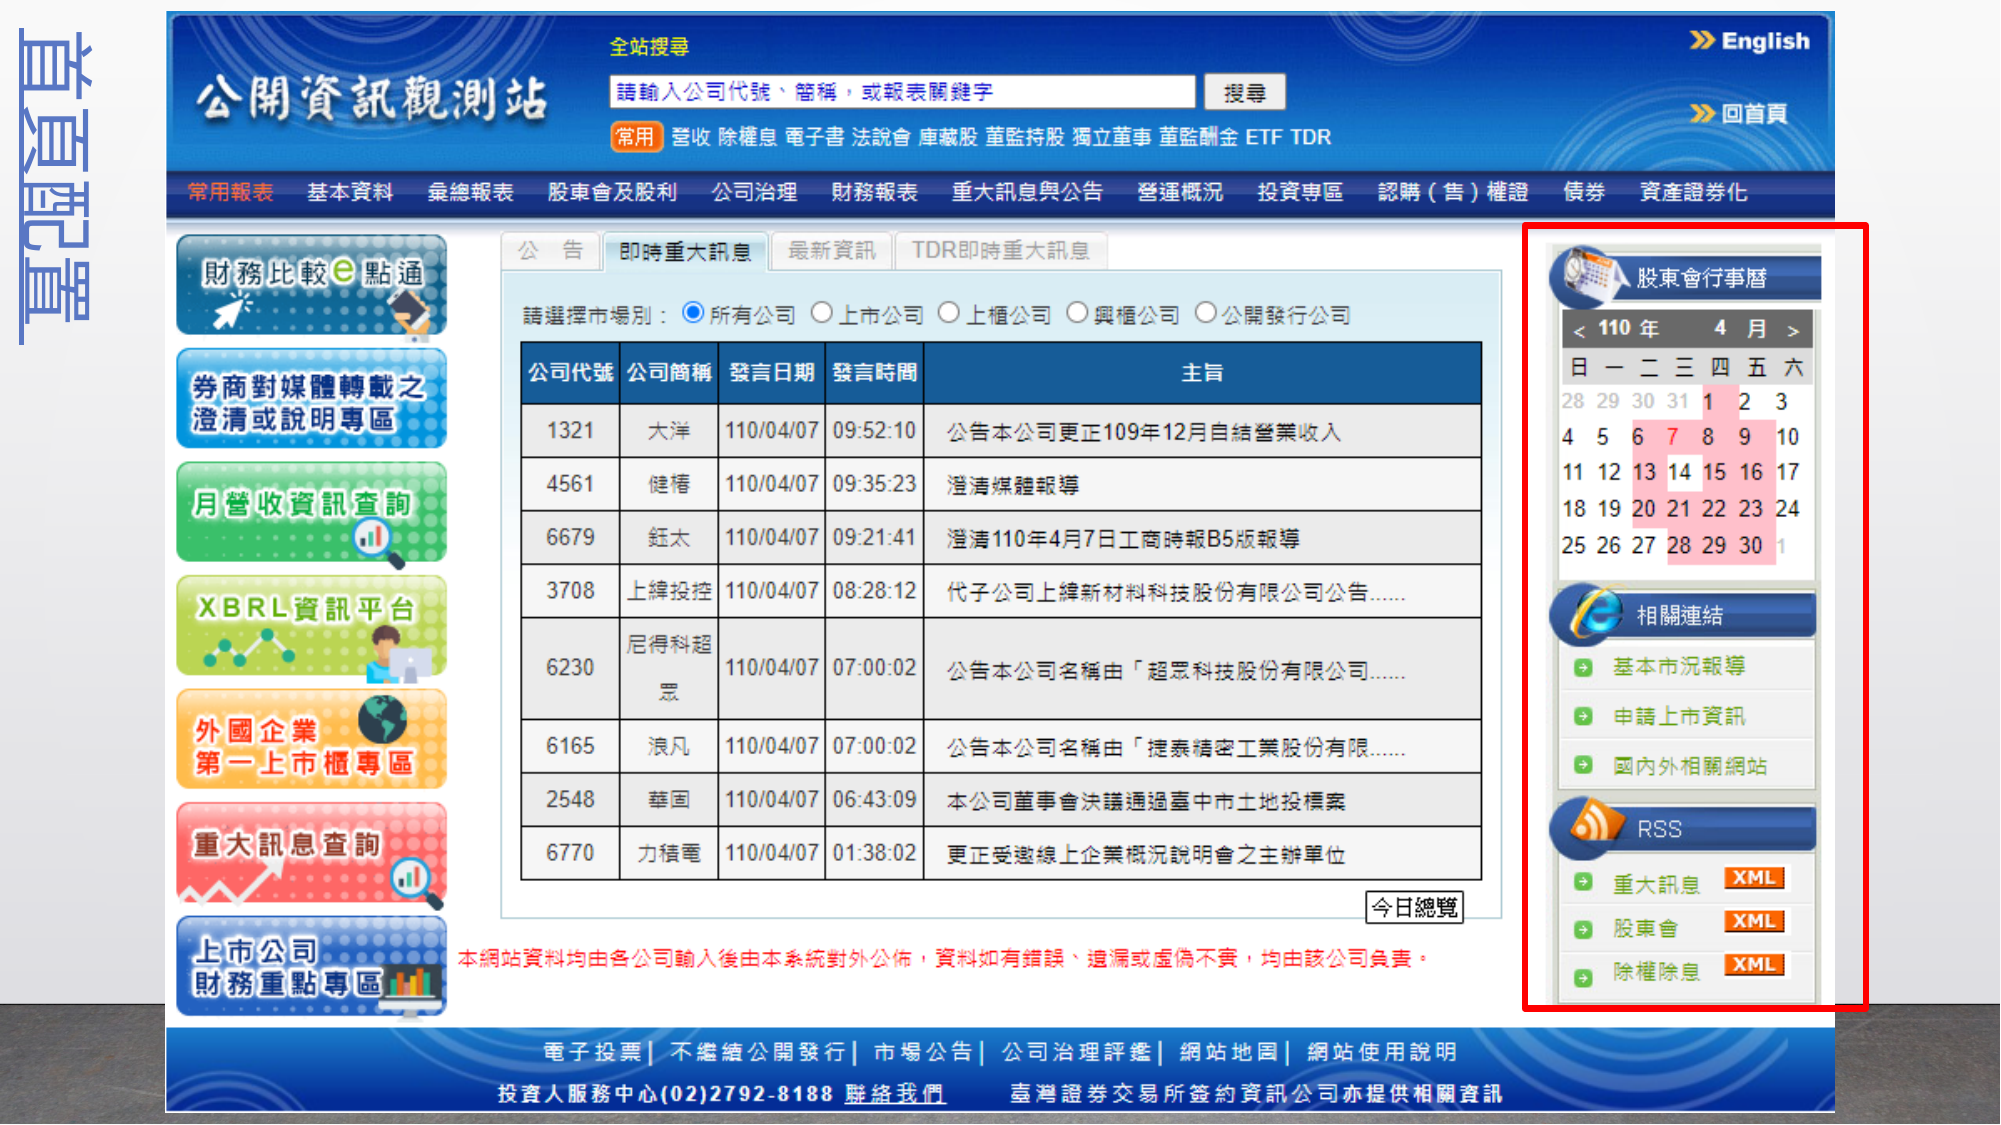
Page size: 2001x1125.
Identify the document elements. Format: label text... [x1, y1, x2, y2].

picture [0, 11, 2000, 1124]
text_box [1835, 224, 1867, 1010]
text_box 首頁配置 [0, 13, 112, 406]
